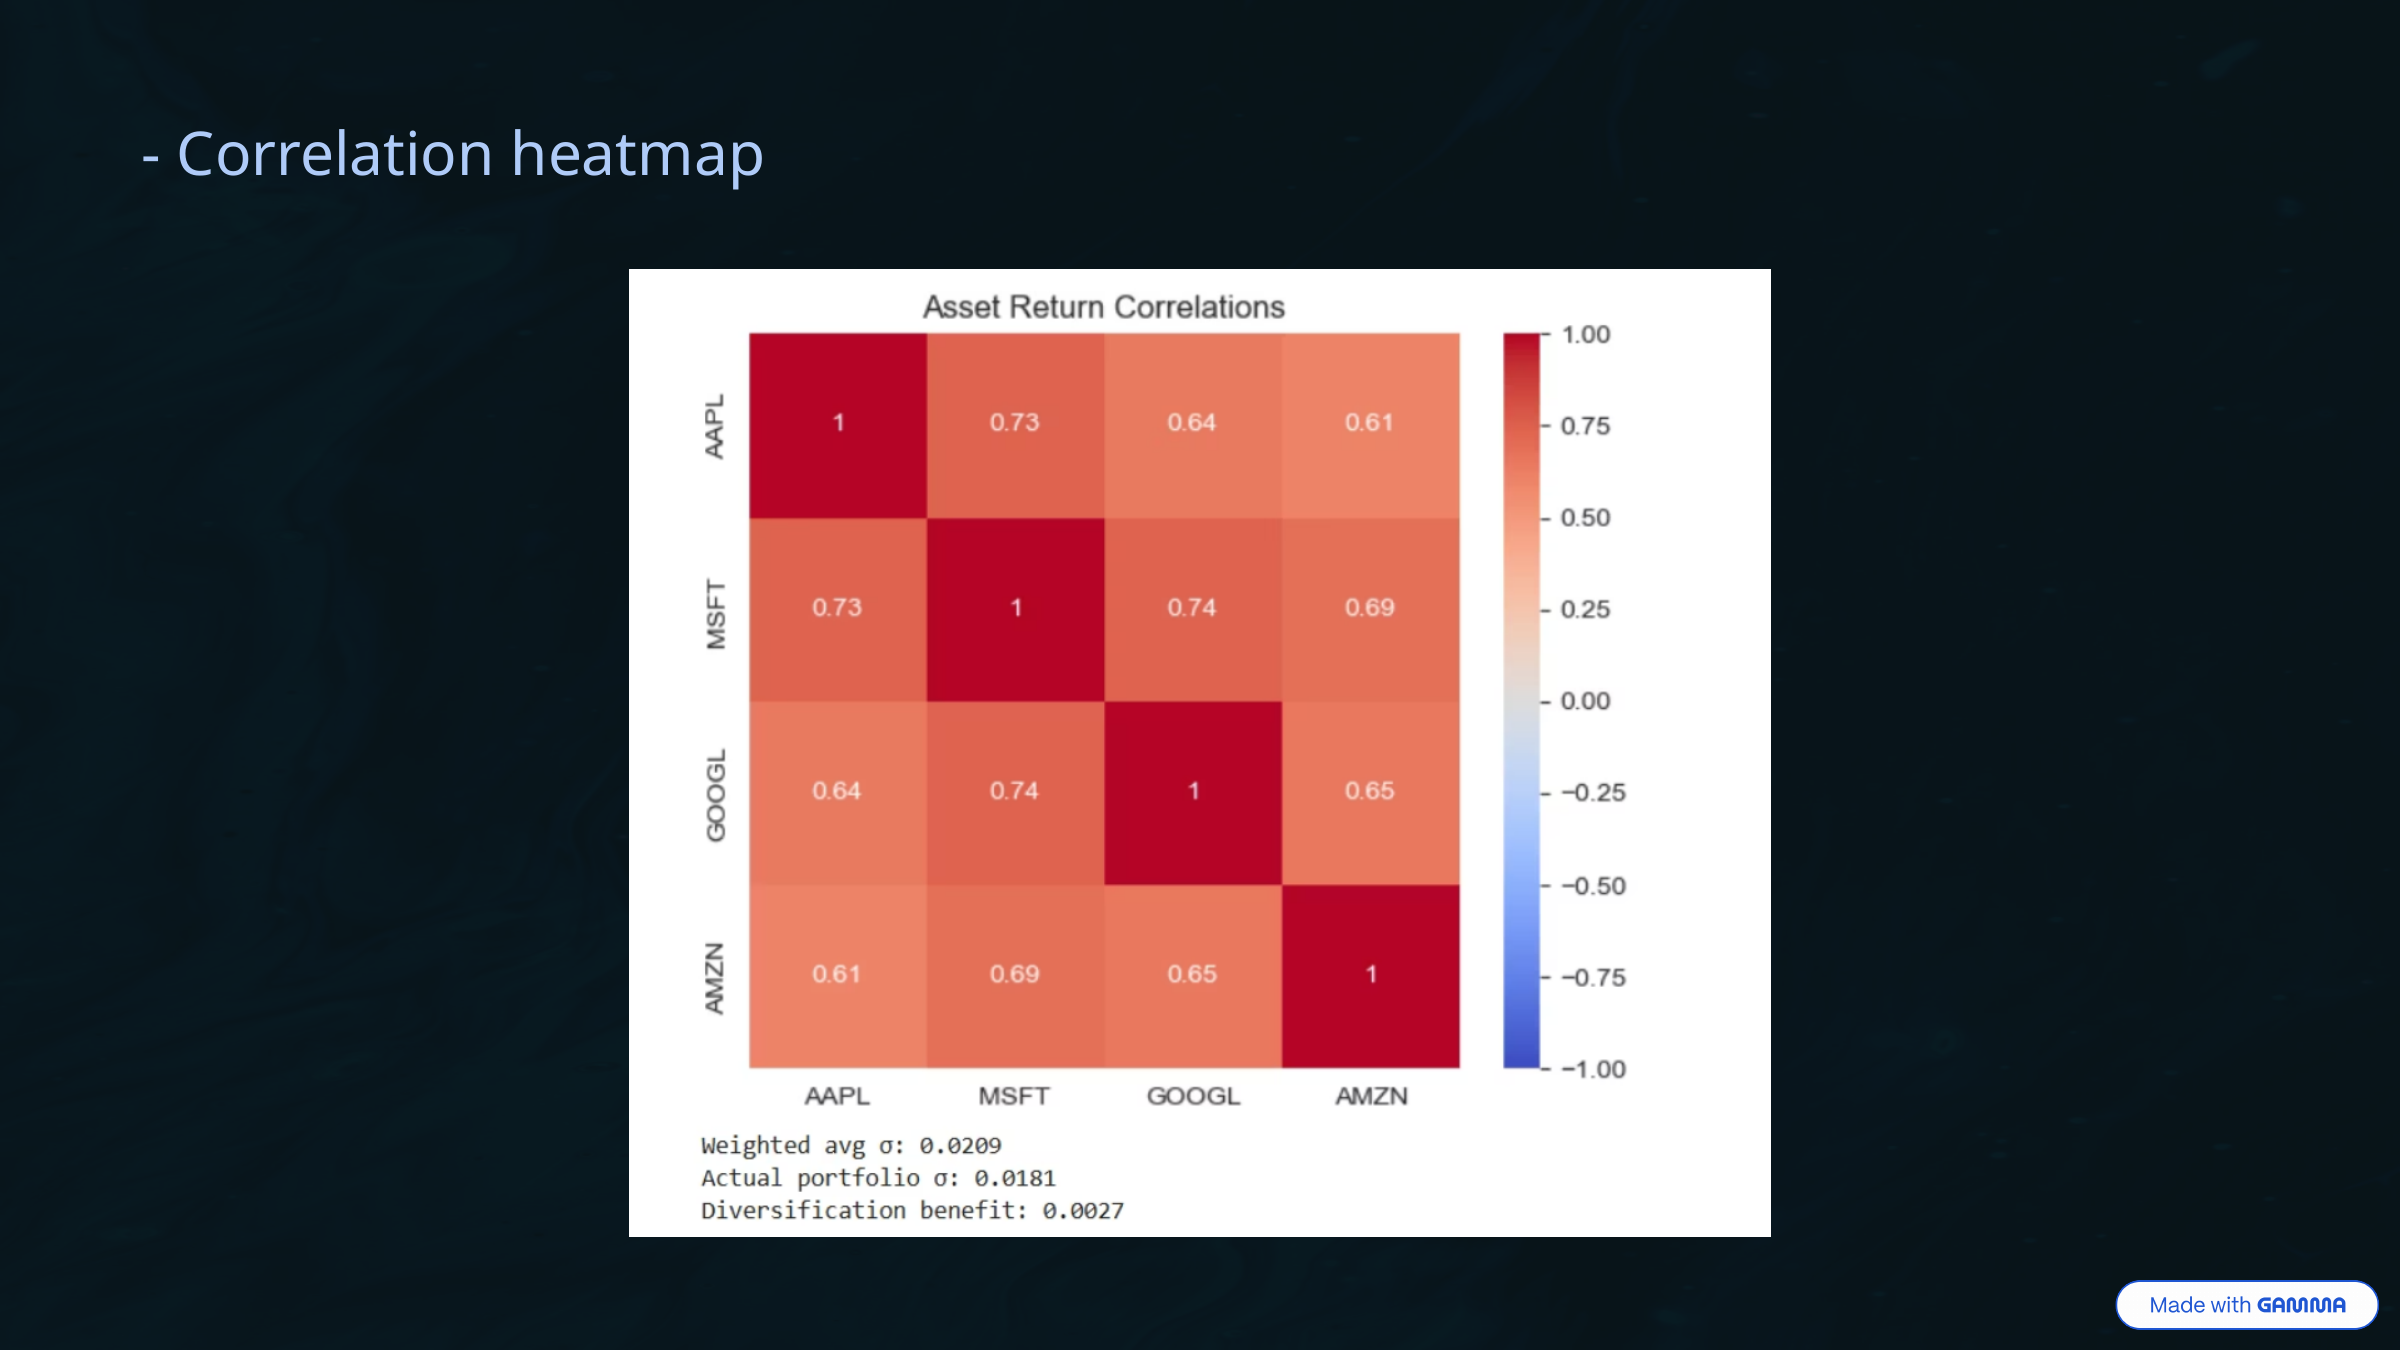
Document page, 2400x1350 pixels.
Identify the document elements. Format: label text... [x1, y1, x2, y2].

picture [629, 269, 1771, 1238]
picture [2106, 1271, 2389, 1339]
text_box - Correlation heatmap [141, 112, 793, 189]
